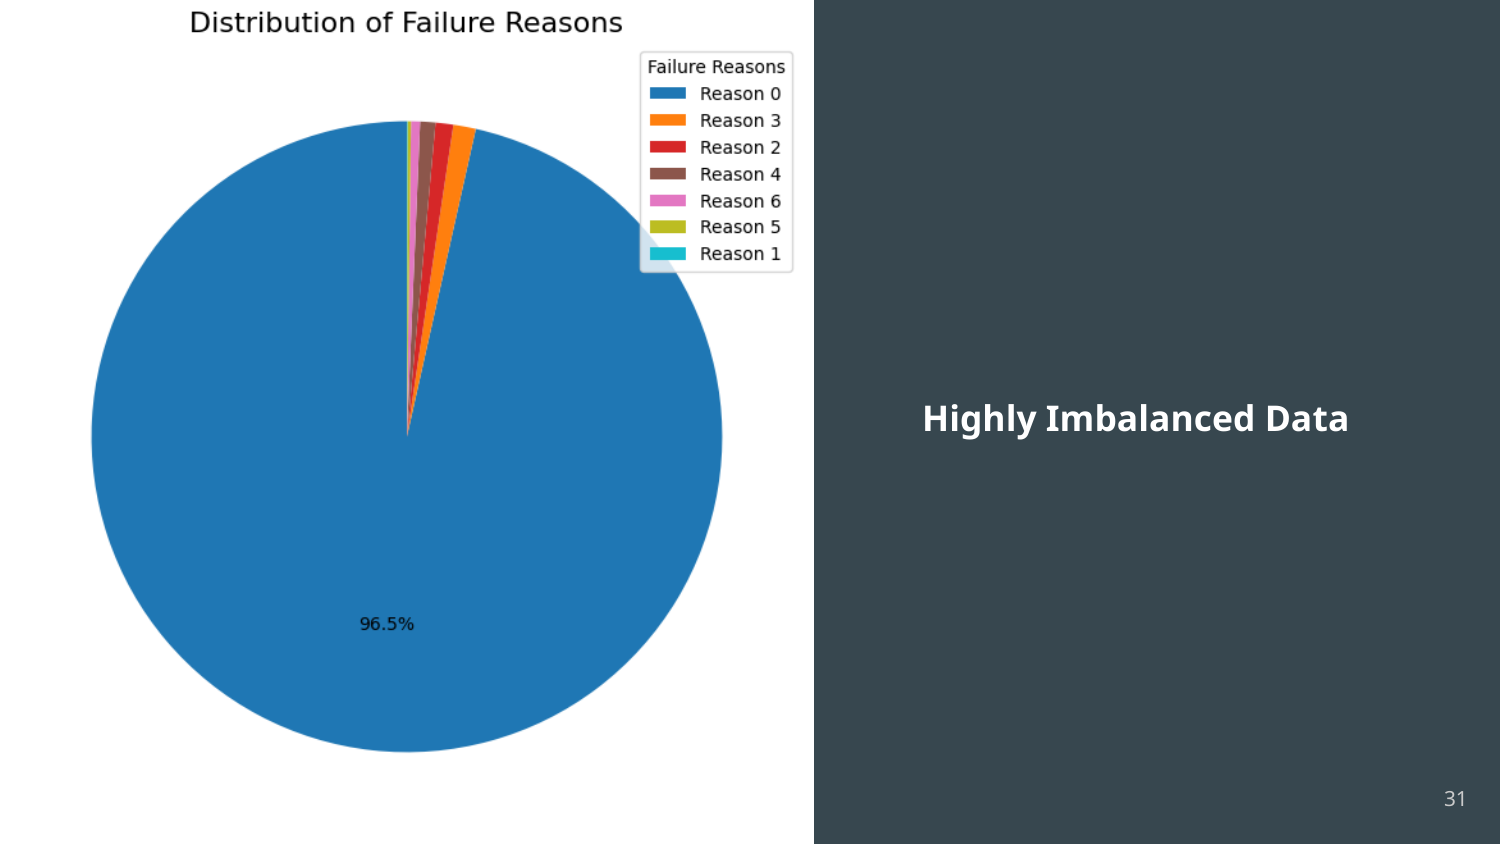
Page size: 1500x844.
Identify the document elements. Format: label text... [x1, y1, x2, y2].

slide_number ‹#› [1392, 767, 1483, 833]
picture [0, 0, 814, 844]
list Highly Imbalanced Data [907, 367, 1384, 467]
